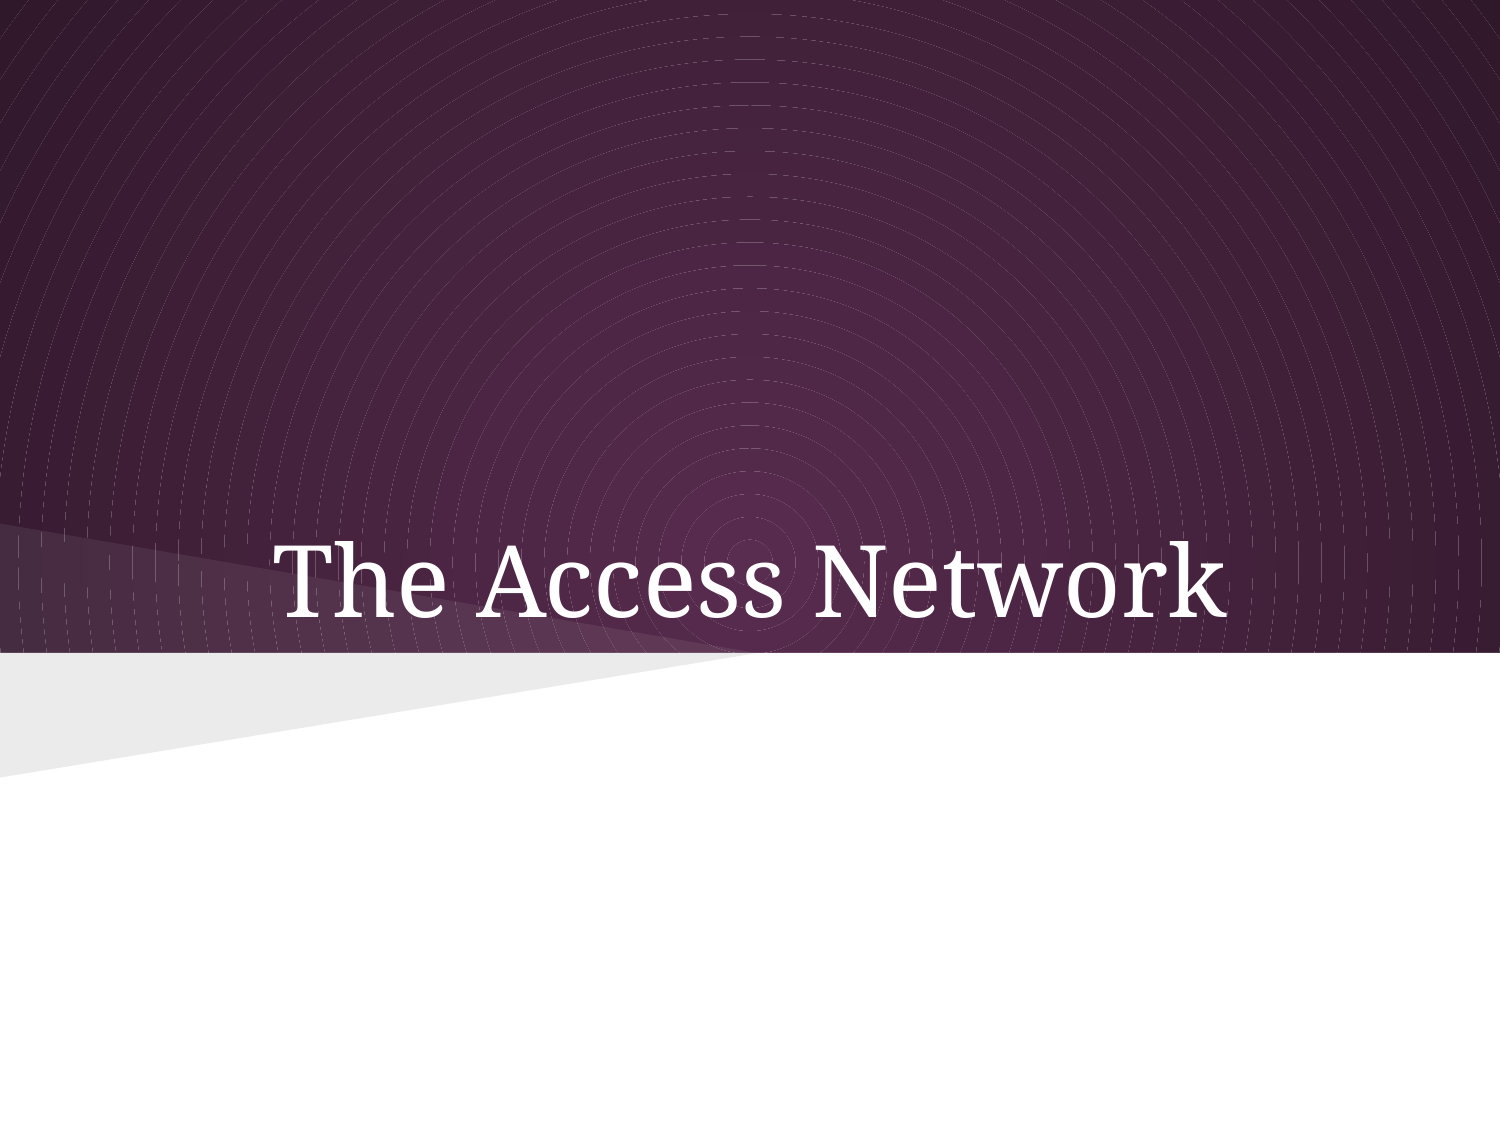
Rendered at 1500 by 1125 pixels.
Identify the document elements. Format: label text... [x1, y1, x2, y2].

title The Access Network [112, 382, 1388, 653]
